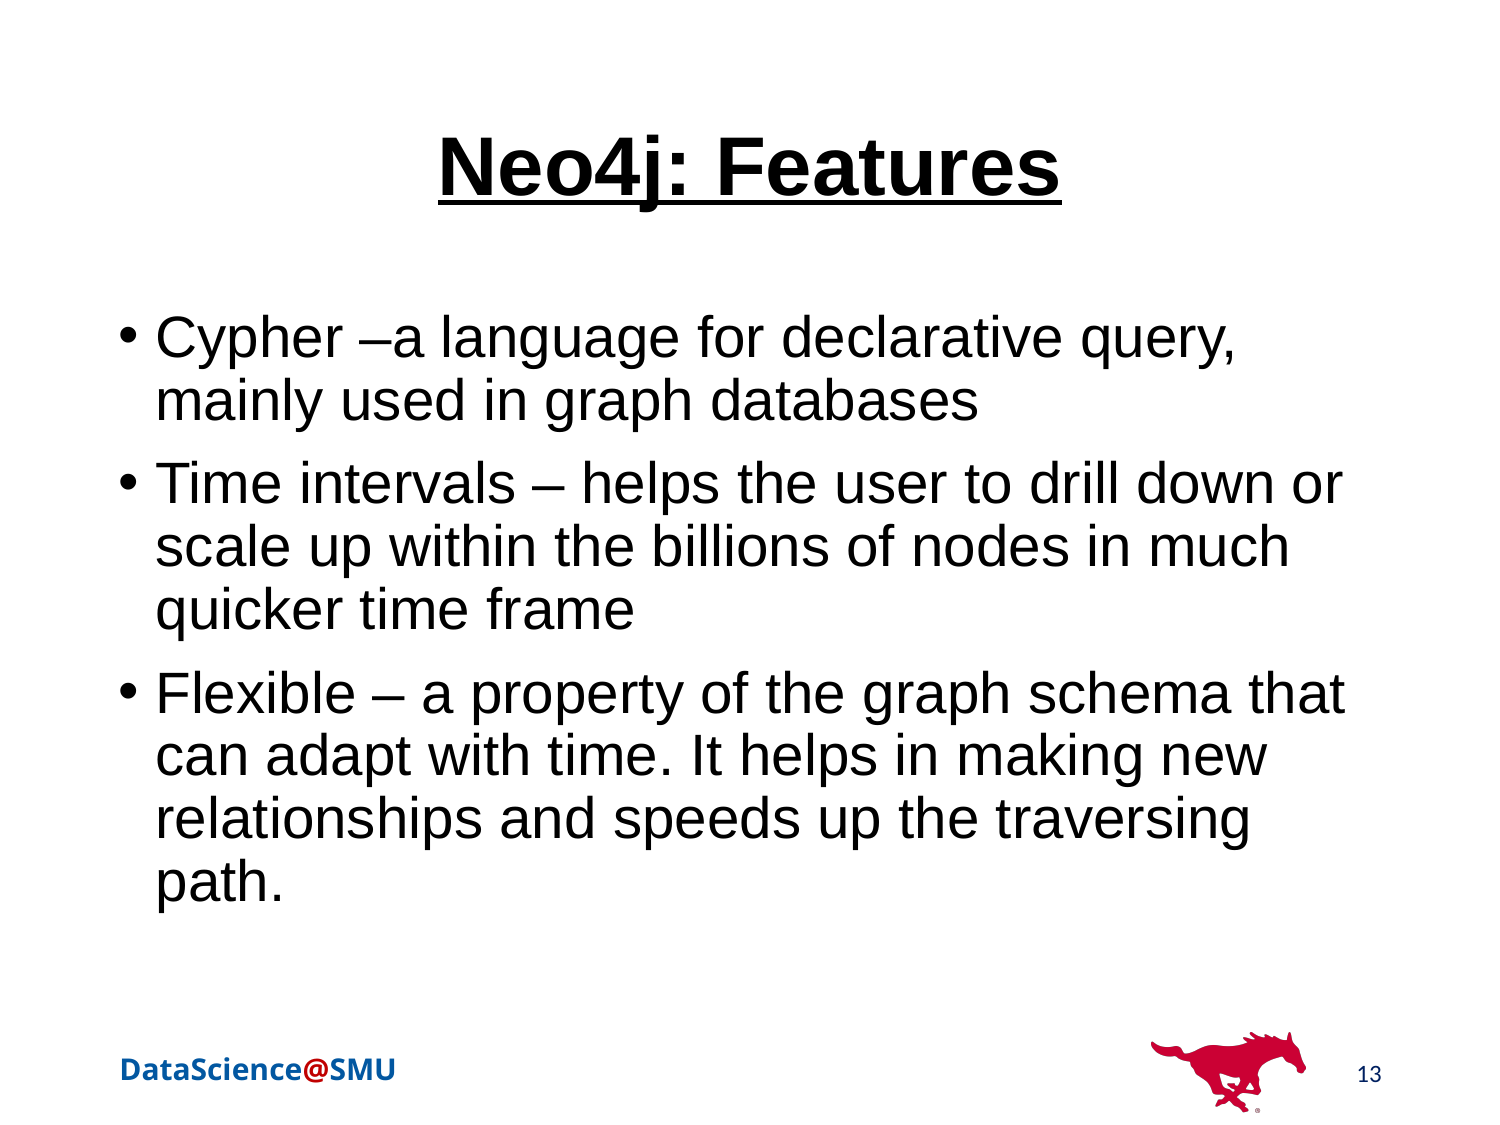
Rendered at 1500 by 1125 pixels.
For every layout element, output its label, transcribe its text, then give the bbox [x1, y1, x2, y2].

title Neo4j: Features [103, 59, 1397, 278]
slide_number 13 [1059, 1042, 1397, 1103]
picture [1151, 1032, 1306, 1042]
list Cypher –a language for declarative query, mainly used in graph databases Time intervals – helps the user to drill down or scale up within the billions of nodes in much quicker time frame Flexible – a property of the graph schema that can adapt with time. It helps in making new relationships and speeds up the traversing path. [103, 299, 1397, 1014]
picture [1151, 1103, 1306, 1113]
